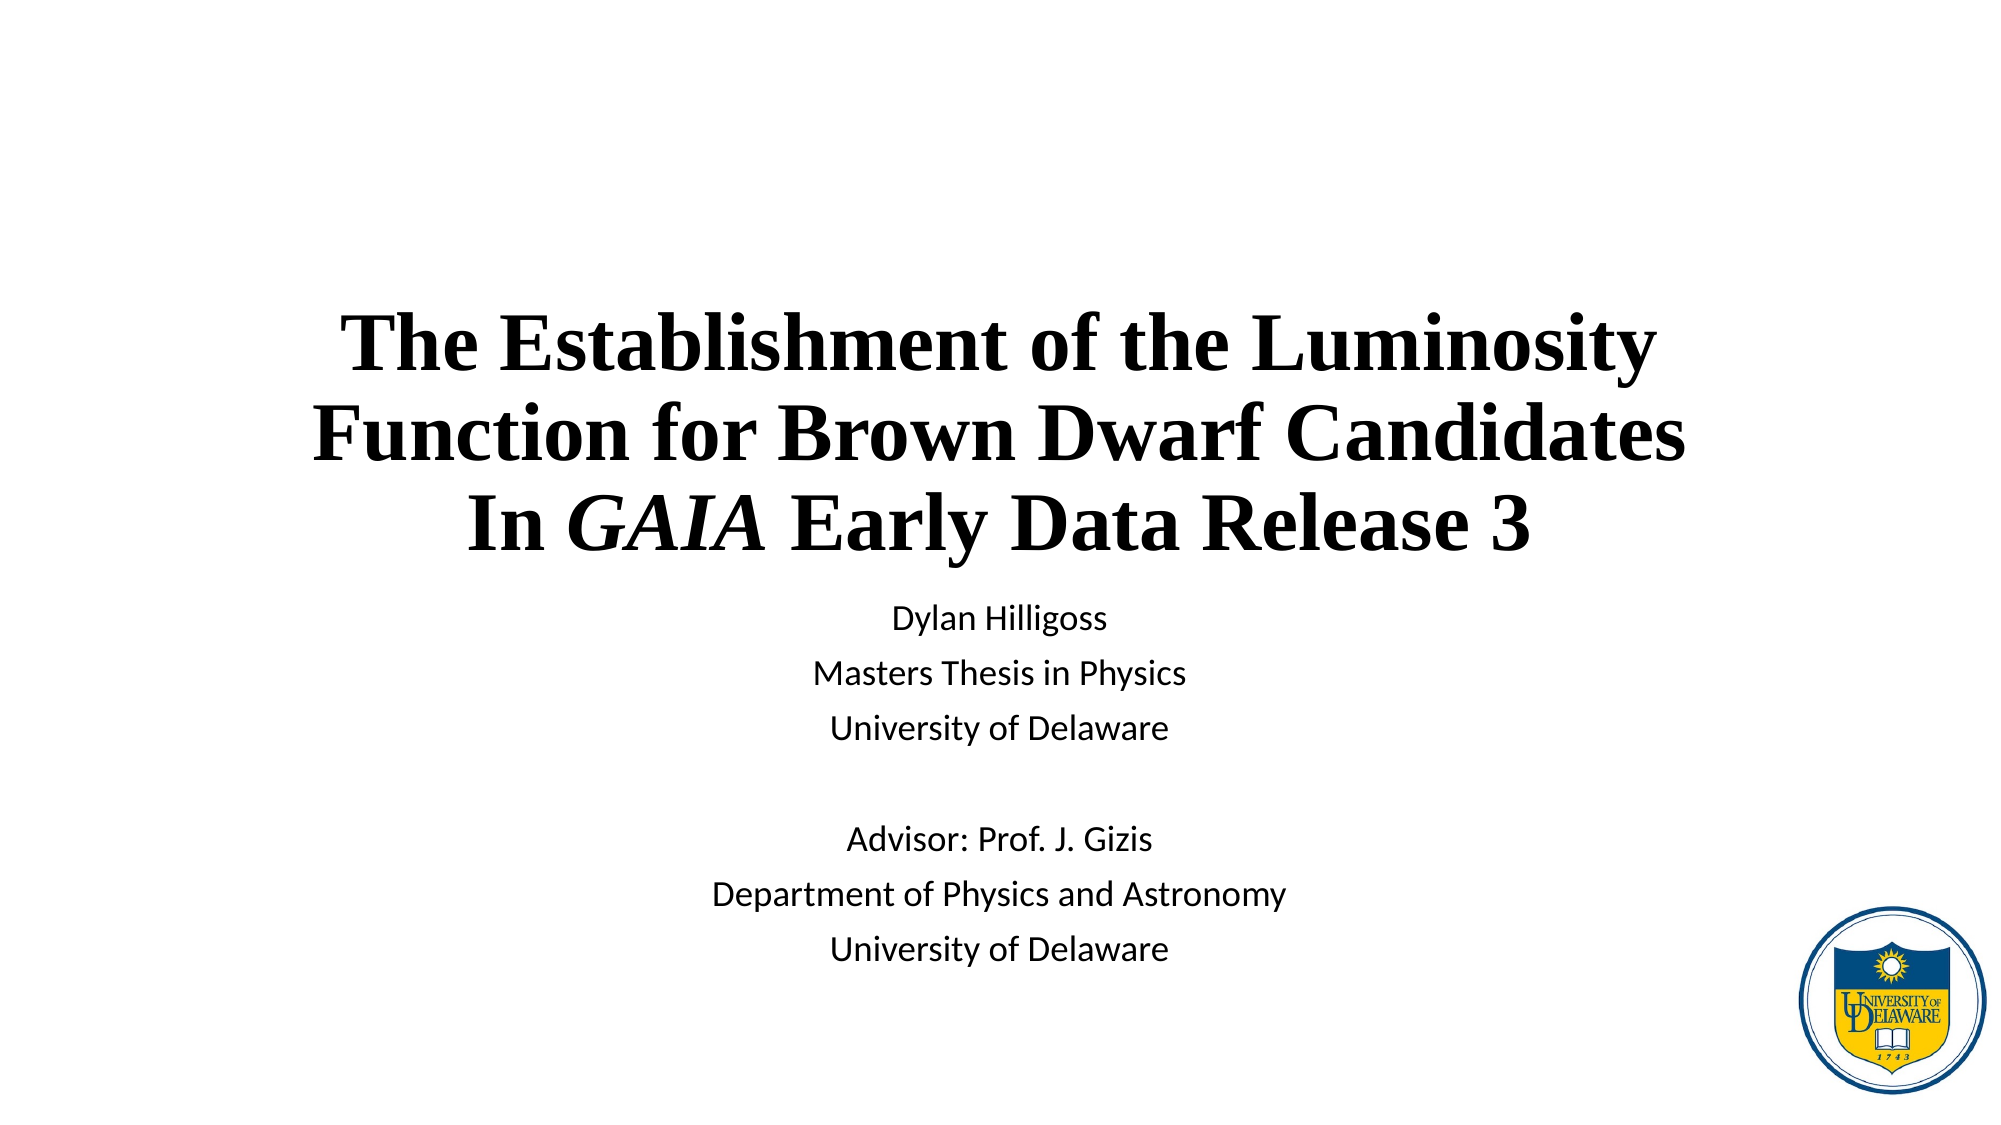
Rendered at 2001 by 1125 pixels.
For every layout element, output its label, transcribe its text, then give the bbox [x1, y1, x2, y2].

title The Establishment of the Luminosity Function for Brown Dwarf Candidates In GAIA Early Data Release 3 [249, 184, 1750, 576]
picture [1785, 892, 2000, 1108]
subtitle Dylan Hilligoss Masters Thesis in Physics University of Delaware Advisor: Prof. J. Gizis Department of Physics and Astronomy University of Delaware [249, 590, 1750, 983]
